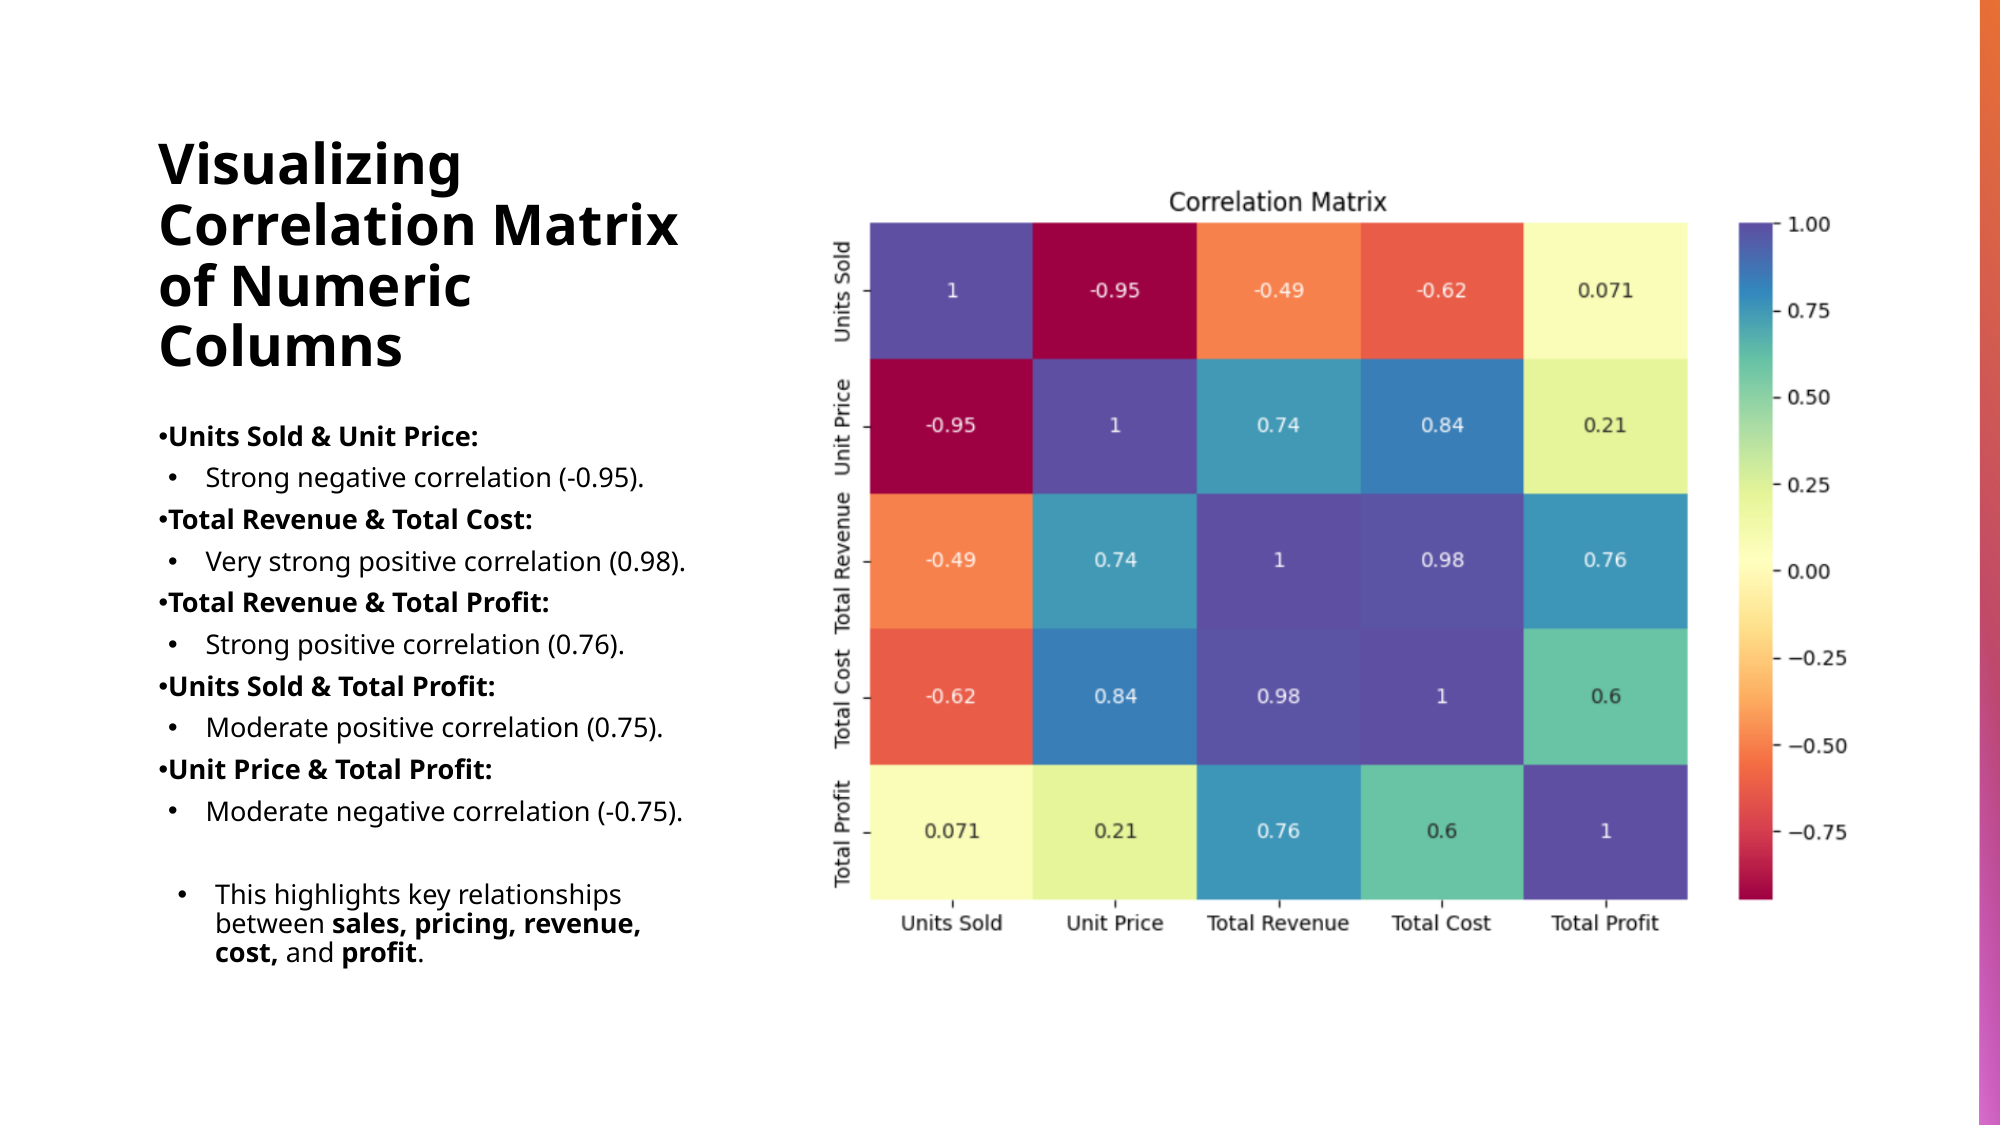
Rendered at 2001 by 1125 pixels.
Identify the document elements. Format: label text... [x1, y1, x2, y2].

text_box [1979, 0, 2000, 1125]
text_box Units Sold & Unit Price: Strong negative correlation (-0.95). Total Revenue & Total Cost: Very strong positive correlation (0.98). Total Revenue & Total Profit: Strong positive correlation (0.76). Units Sold & Total Profit: Moderate positive correlation (0.75). Unit Price & Total Profit: Moderate negative correlation (-0.75). This highlights key relationships between sales, pricing, revenue, cost, and profit. [143, 415, 711, 982]
title Visualizing Correlation Matrix of Numeric Columns [143, 121, 711, 387]
picture [817, 176, 1867, 951]
